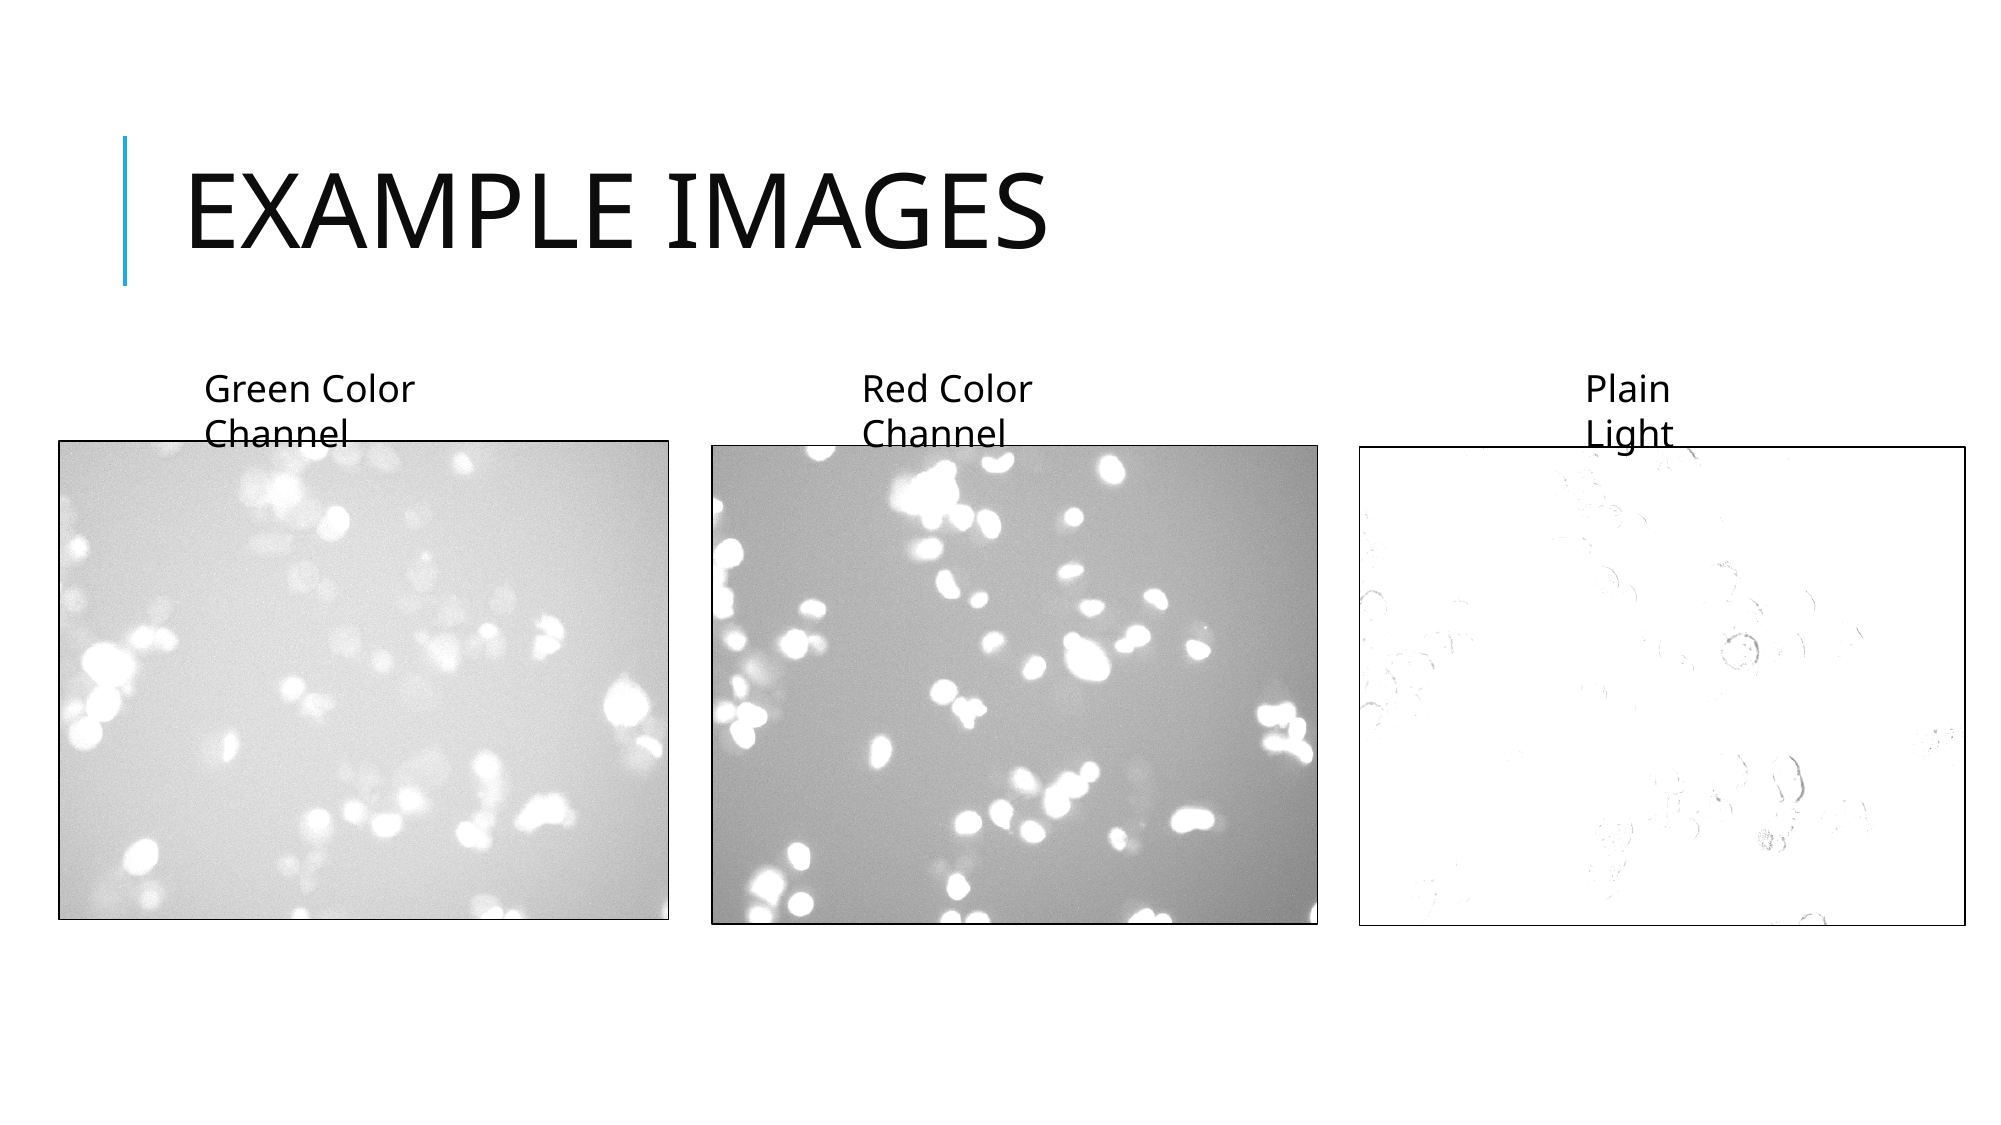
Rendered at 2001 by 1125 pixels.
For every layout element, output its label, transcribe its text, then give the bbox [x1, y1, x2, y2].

text_box Green Color Channel [188, 357, 539, 440]
picture [712, 445, 1318, 924]
title EXAMPLE IMAGES [168, 96, 1763, 342]
picture [1359, 447, 1965, 925]
text_box Plain Light [1569, 357, 1755, 445]
picture [59, 441, 669, 920]
text_box Red Color Channel [846, 357, 1158, 444]
